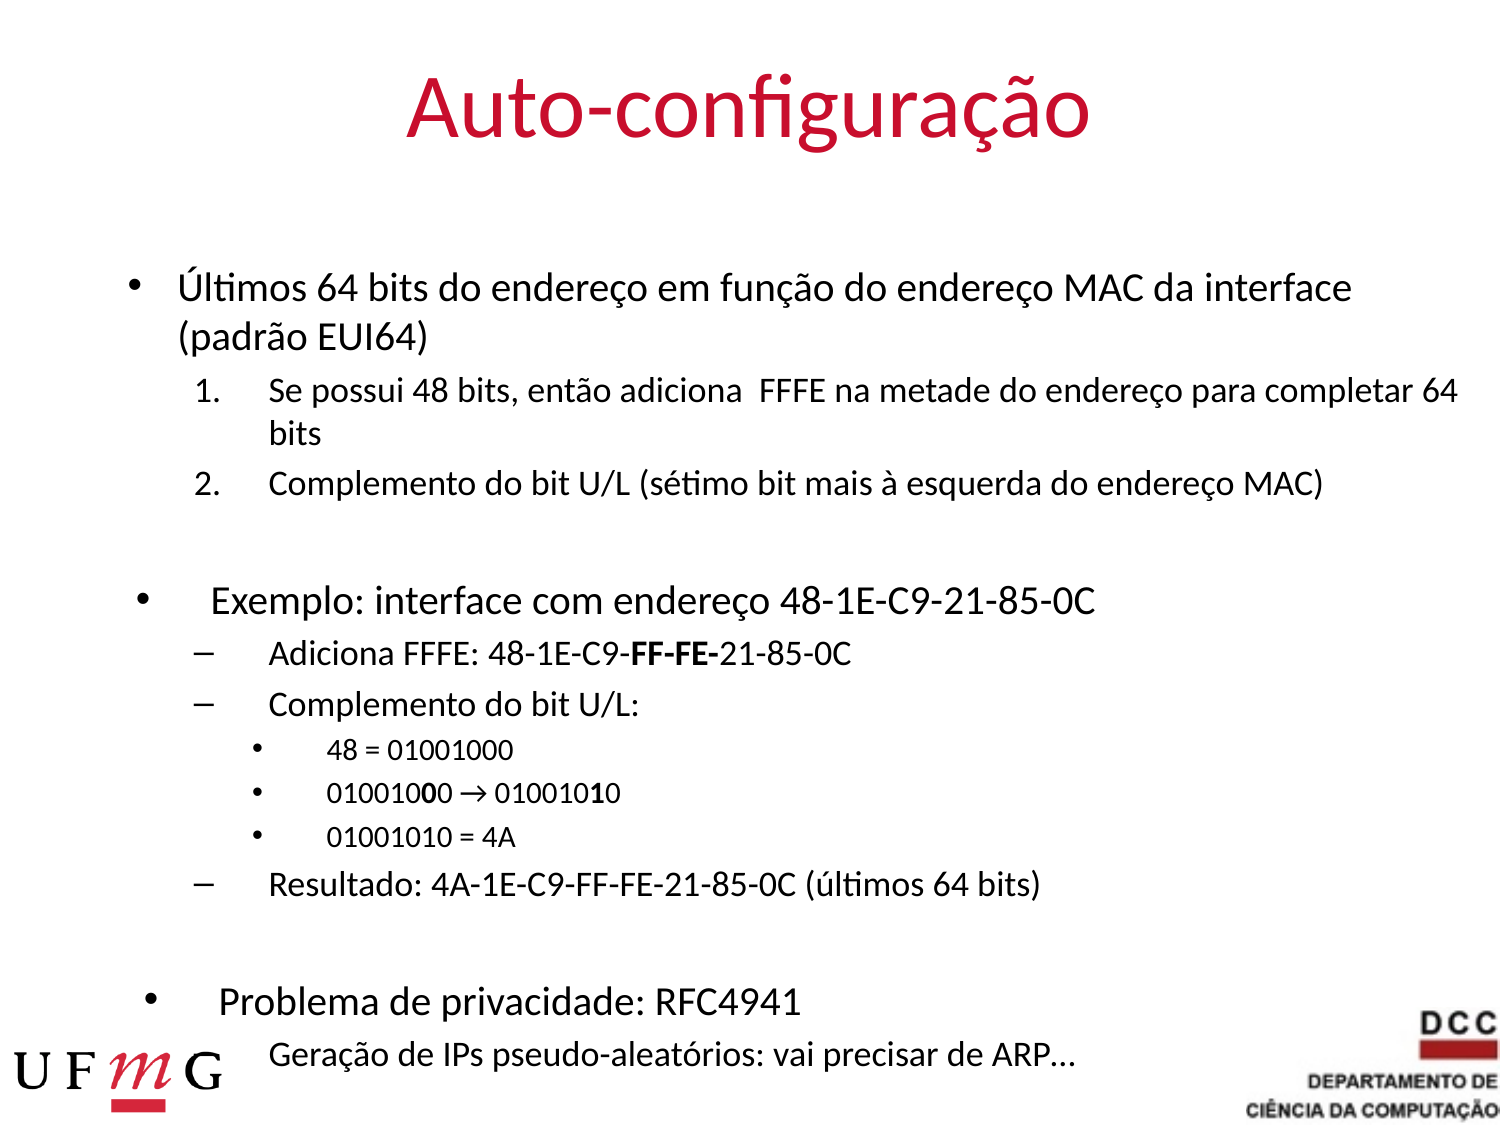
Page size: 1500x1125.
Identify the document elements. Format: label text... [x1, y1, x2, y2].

list Últimos 64 bits do endereço em função do endereço MAC da interface (padrão EUI64) Se possui 48 bits, então adiciona FFFE na metade do endereço para completar 64 bits Complemento do bit U/L (sétimo bit mais à esquerda do endereço MAC) Exemplo: interface com endereço 48-1E-C9-21-85-0C Adiciona FFFE: 48-1E-C9-FF-FE-21-85-0C Complemento do bit U/L: 48 = 01001000 01001000 → 01001010 01001010 = 4A Resultado: 4A-1E-C9-FF-FE-21-85-0C (últimos 64 bits) Problema de privacidade: RFC4941 Geração de IPs pseudo-aleatórios: vai precisar de ARP… [112, 252, 1478, 1088]
picture [1246, 1007, 1500, 1125]
picture [5, 1034, 231, 1123]
title Auto-configuração [75, 7, 1425, 195]
